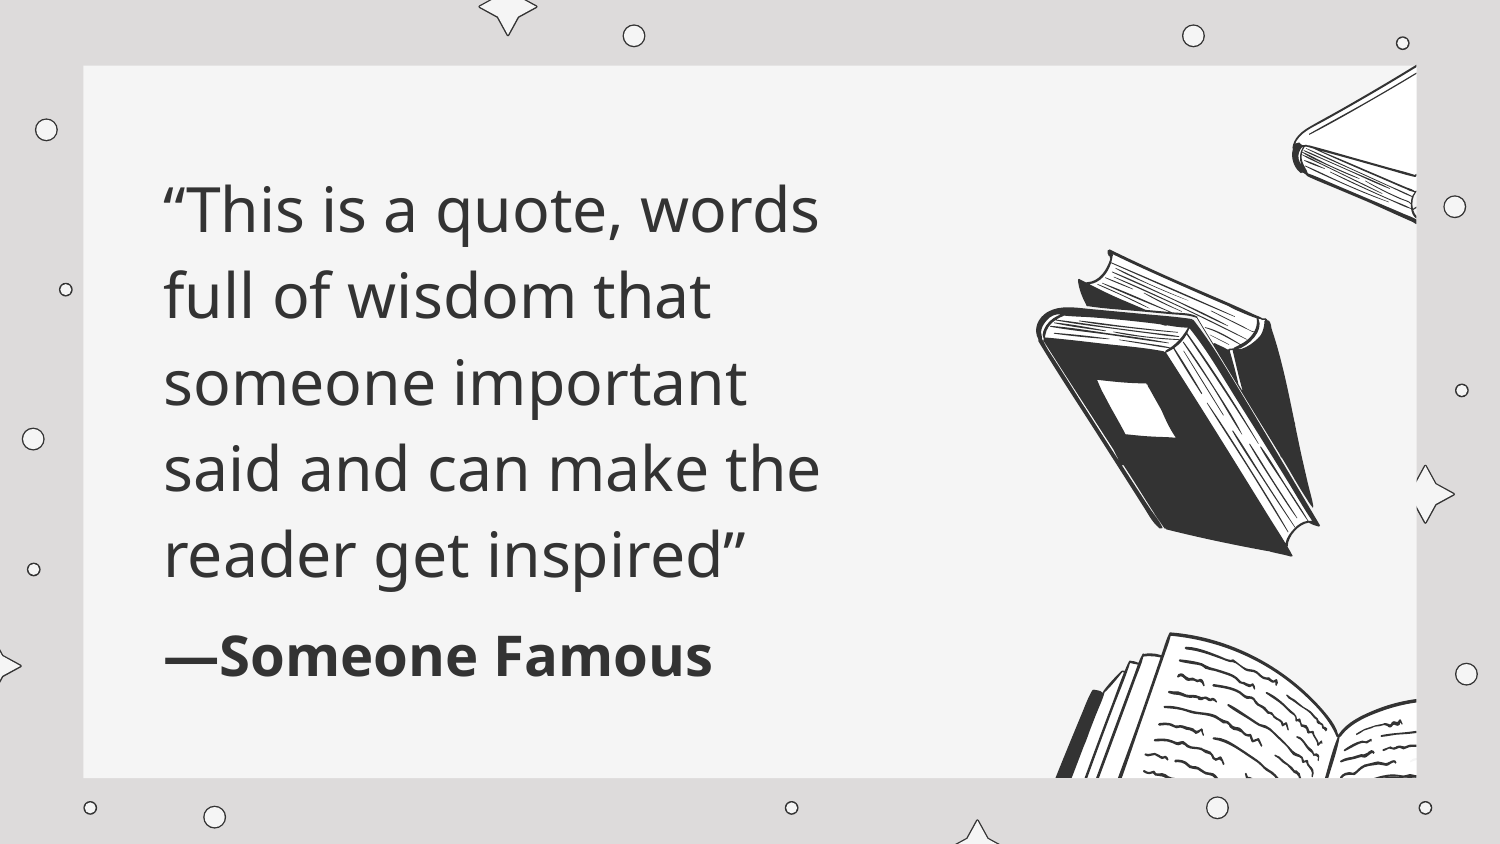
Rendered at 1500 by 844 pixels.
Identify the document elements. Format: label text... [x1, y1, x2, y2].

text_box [1055, 632, 1417, 779]
subtitle “This is a quote, words full of wisdom that someone important said and can make the reader get inspired” [148, 130, 855, 604]
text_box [1291, 64, 1417, 225]
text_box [1015, 281, 1353, 530]
title —Someone Famous [148, 604, 855, 714]
